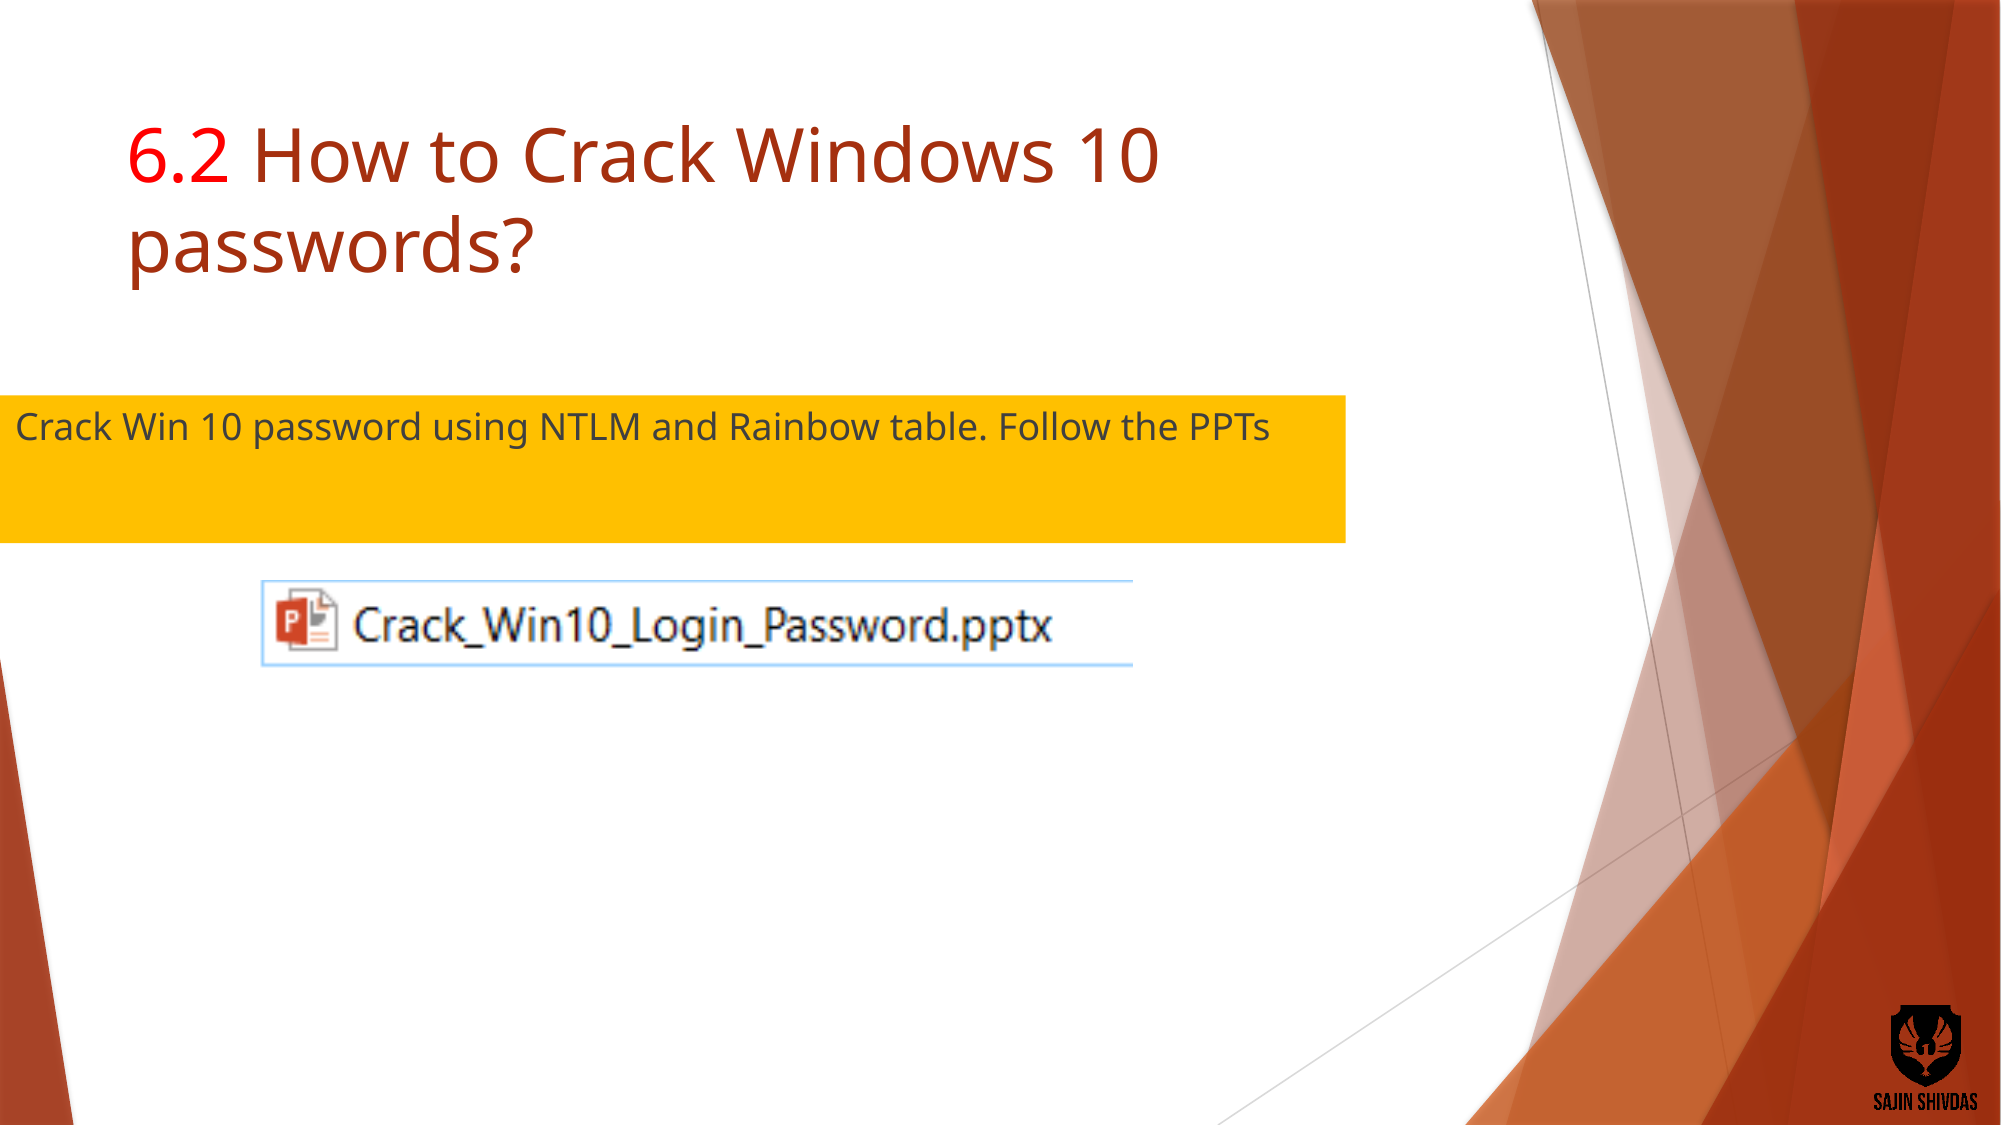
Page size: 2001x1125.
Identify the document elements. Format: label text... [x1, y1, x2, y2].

title 6.2 How to Crack Windows 10 passwords? [111, 99, 1522, 317]
picture [258, 580, 1133, 674]
list Crack Win 10 password using NTLM and Rainbow table. Follow the PPTs [0, 395, 1346, 544]
picture [1862, 994, 1992, 1124]
